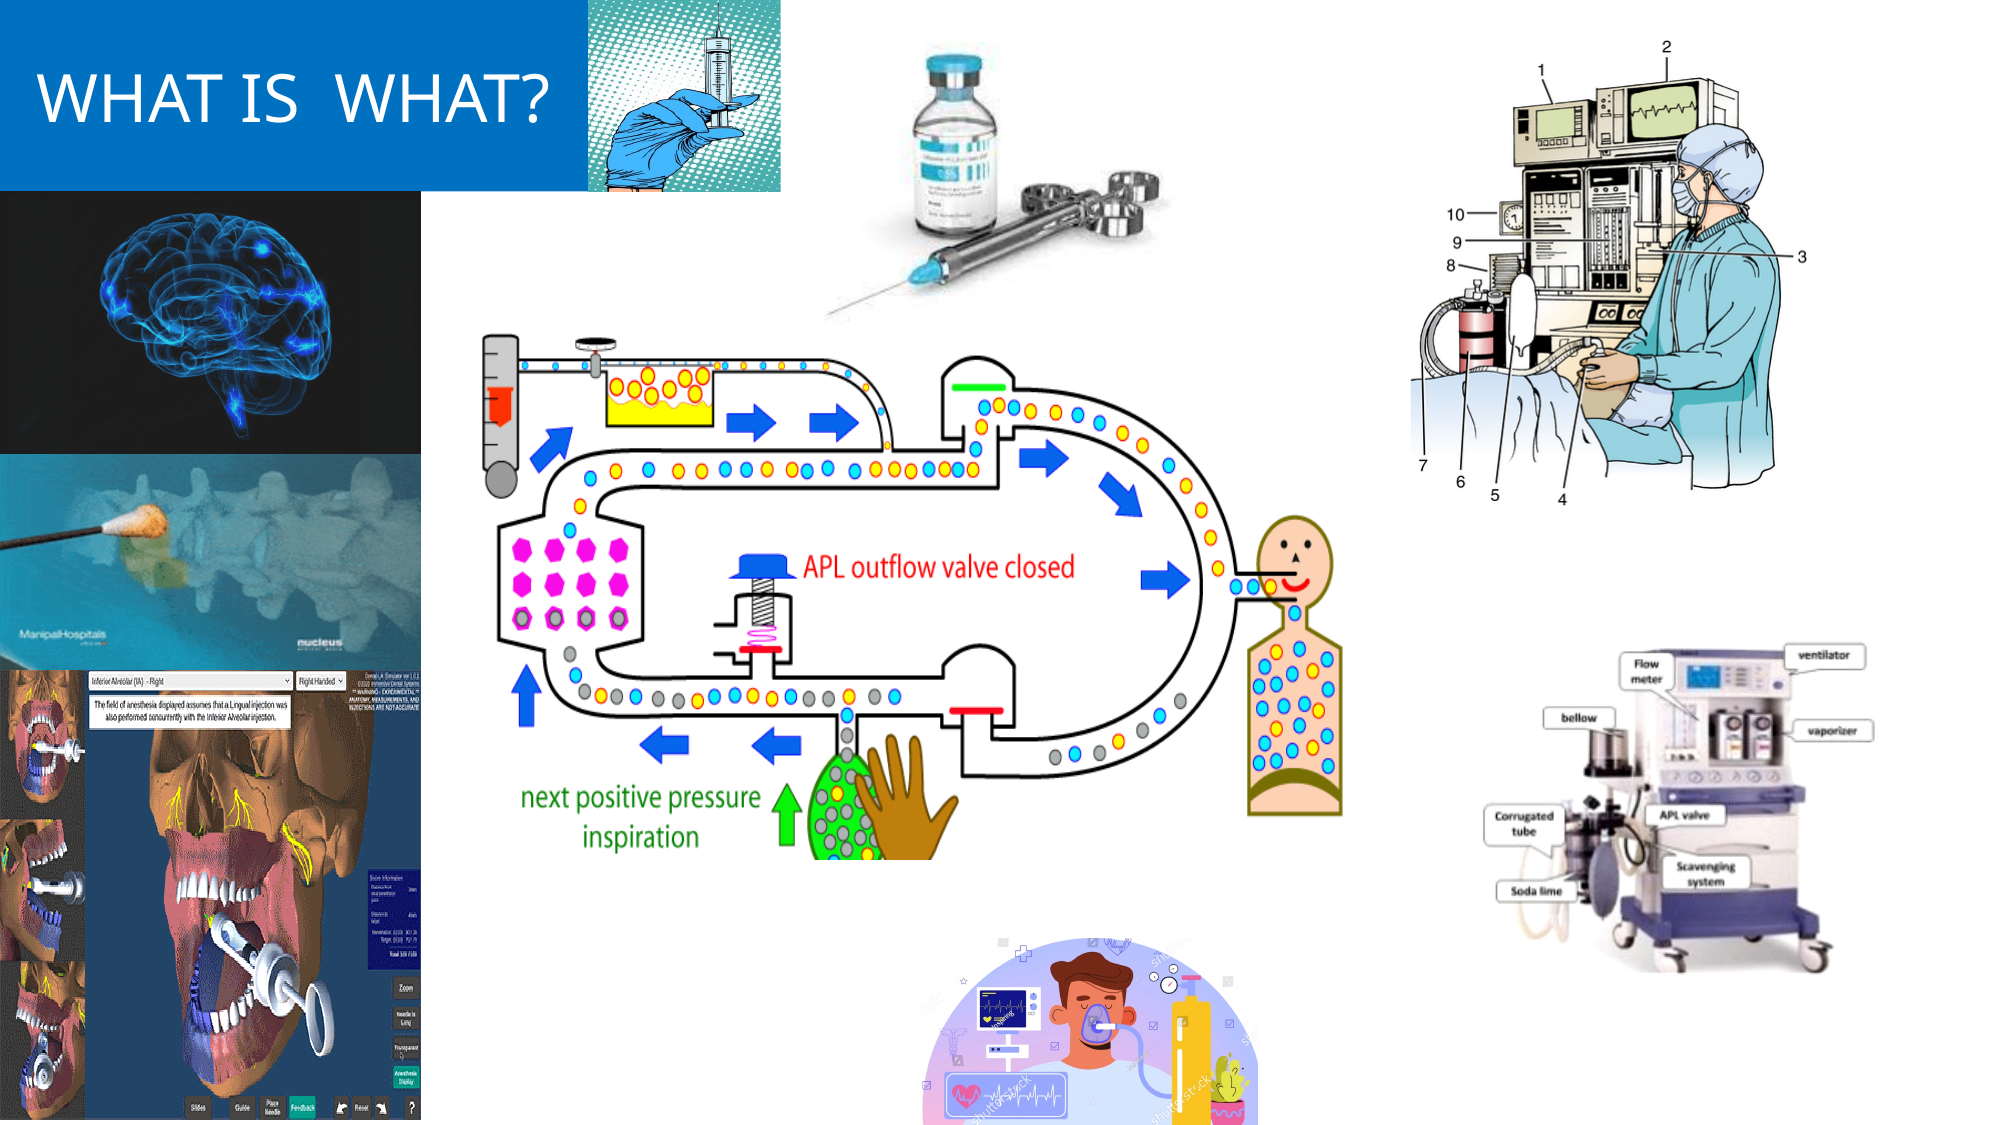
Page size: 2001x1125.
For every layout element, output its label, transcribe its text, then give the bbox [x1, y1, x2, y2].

picture [1423, 622, 1925, 998]
picture [587, 0, 781, 192]
picture [920, 938, 1259, 1125]
text_box WHAT IS WHAT? [0, 0, 585, 192]
picture [0, 191, 421, 1120]
picture [468, 325, 1356, 860]
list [1404, 37, 1807, 509]
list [800, 15, 1192, 324]
